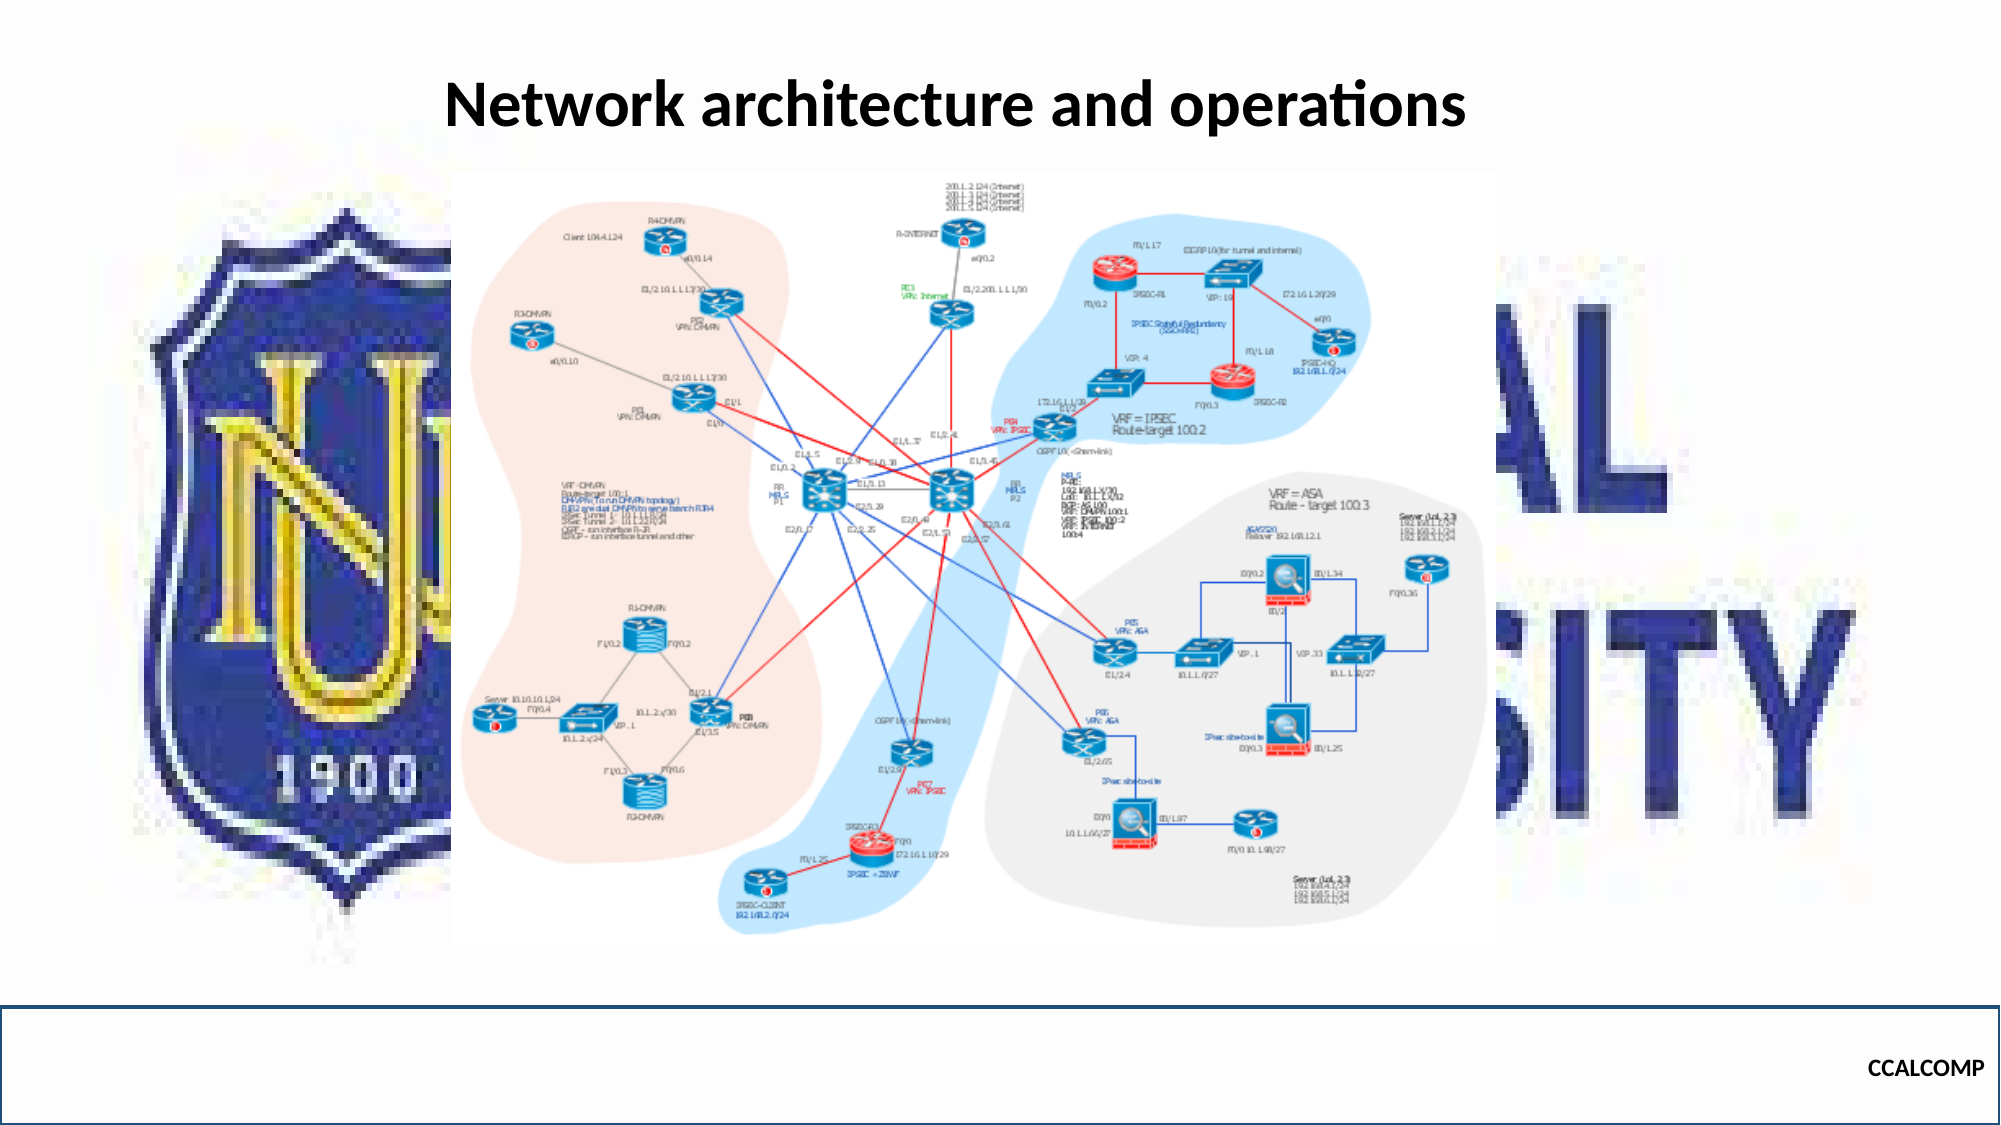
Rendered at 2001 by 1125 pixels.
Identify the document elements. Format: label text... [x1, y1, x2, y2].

picture [0, 0, 2000, 1007]
footer CCALCOMP [0, 1007, 2000, 1125]
text_box [249, 248, 1750, 953]
text_box Network architecture and operations [93, 53, 1819, 149]
